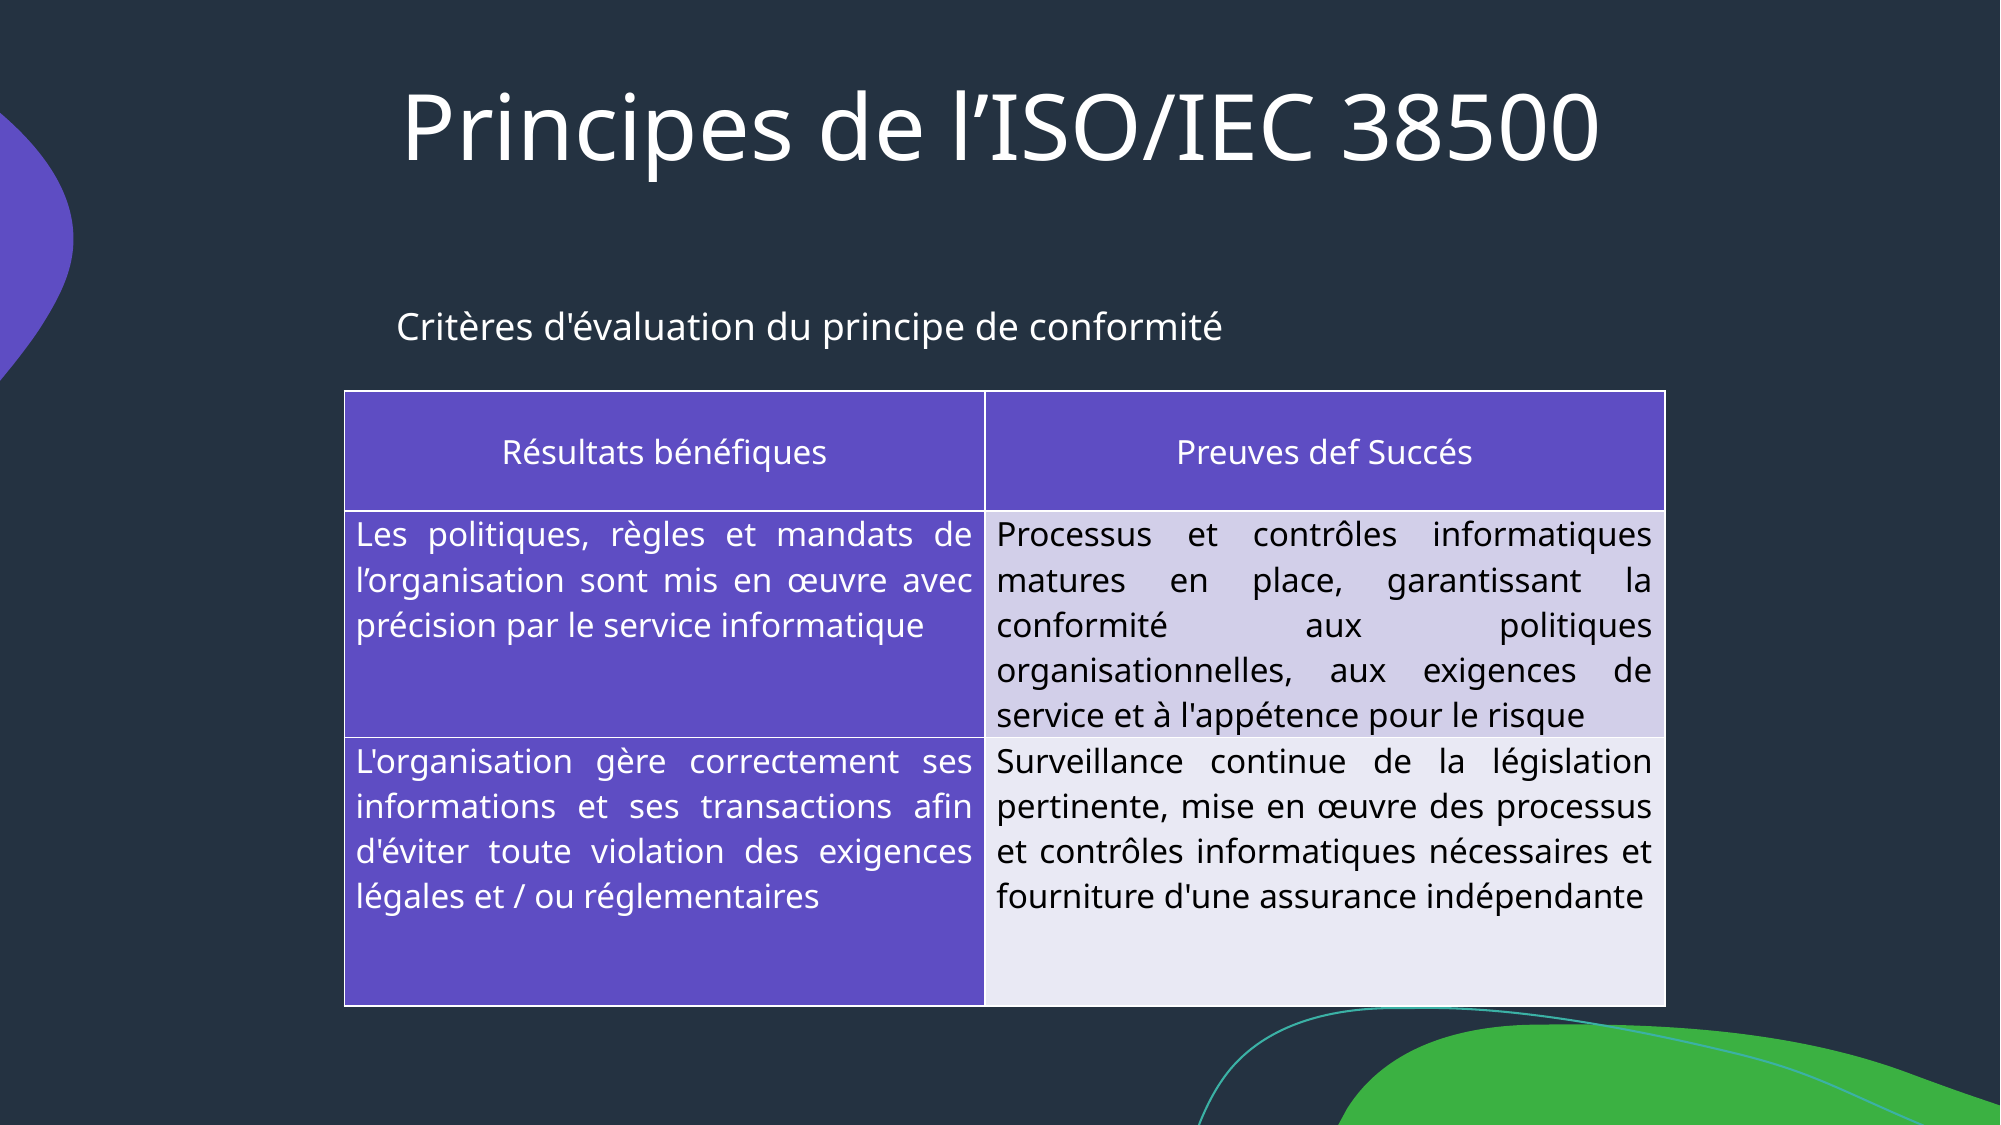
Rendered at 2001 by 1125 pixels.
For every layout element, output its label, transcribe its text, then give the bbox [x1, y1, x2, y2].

table_cell L'organisation gère correctement ses informations et ses transactions afin d'éviter toute violation des exigences légales et / ou réglementaires [345, 738, 984, 1005]
table_cell Processus et contrôles informatiques matures en place, garantissant la conformité aux politiques organisationnelles, aux exigences de service et à l'appétence pour le risque [986, 512, 1664, 737]
table_cell Les politiques, règles et mandats de l’organisation sont mis en œuvre avec précision par le service informatique [345, 512, 984, 737]
table_cell Surveillance continue de la législation pertinente, mise en œuvre des processus et contrôles informatiques nécessaires et fourniture d'une assurance indépendante [986, 738, 1664, 1005]
table_header Preuves def Succés [986, 392, 1664, 510]
text_box Critères d'évaluation du principe de conformité [381, 295, 1240, 356]
title Principes de l’ISO/IEC 38500 [385, 36, 1804, 225]
table_header Résultats bénéfiques [345, 392, 984, 510]
